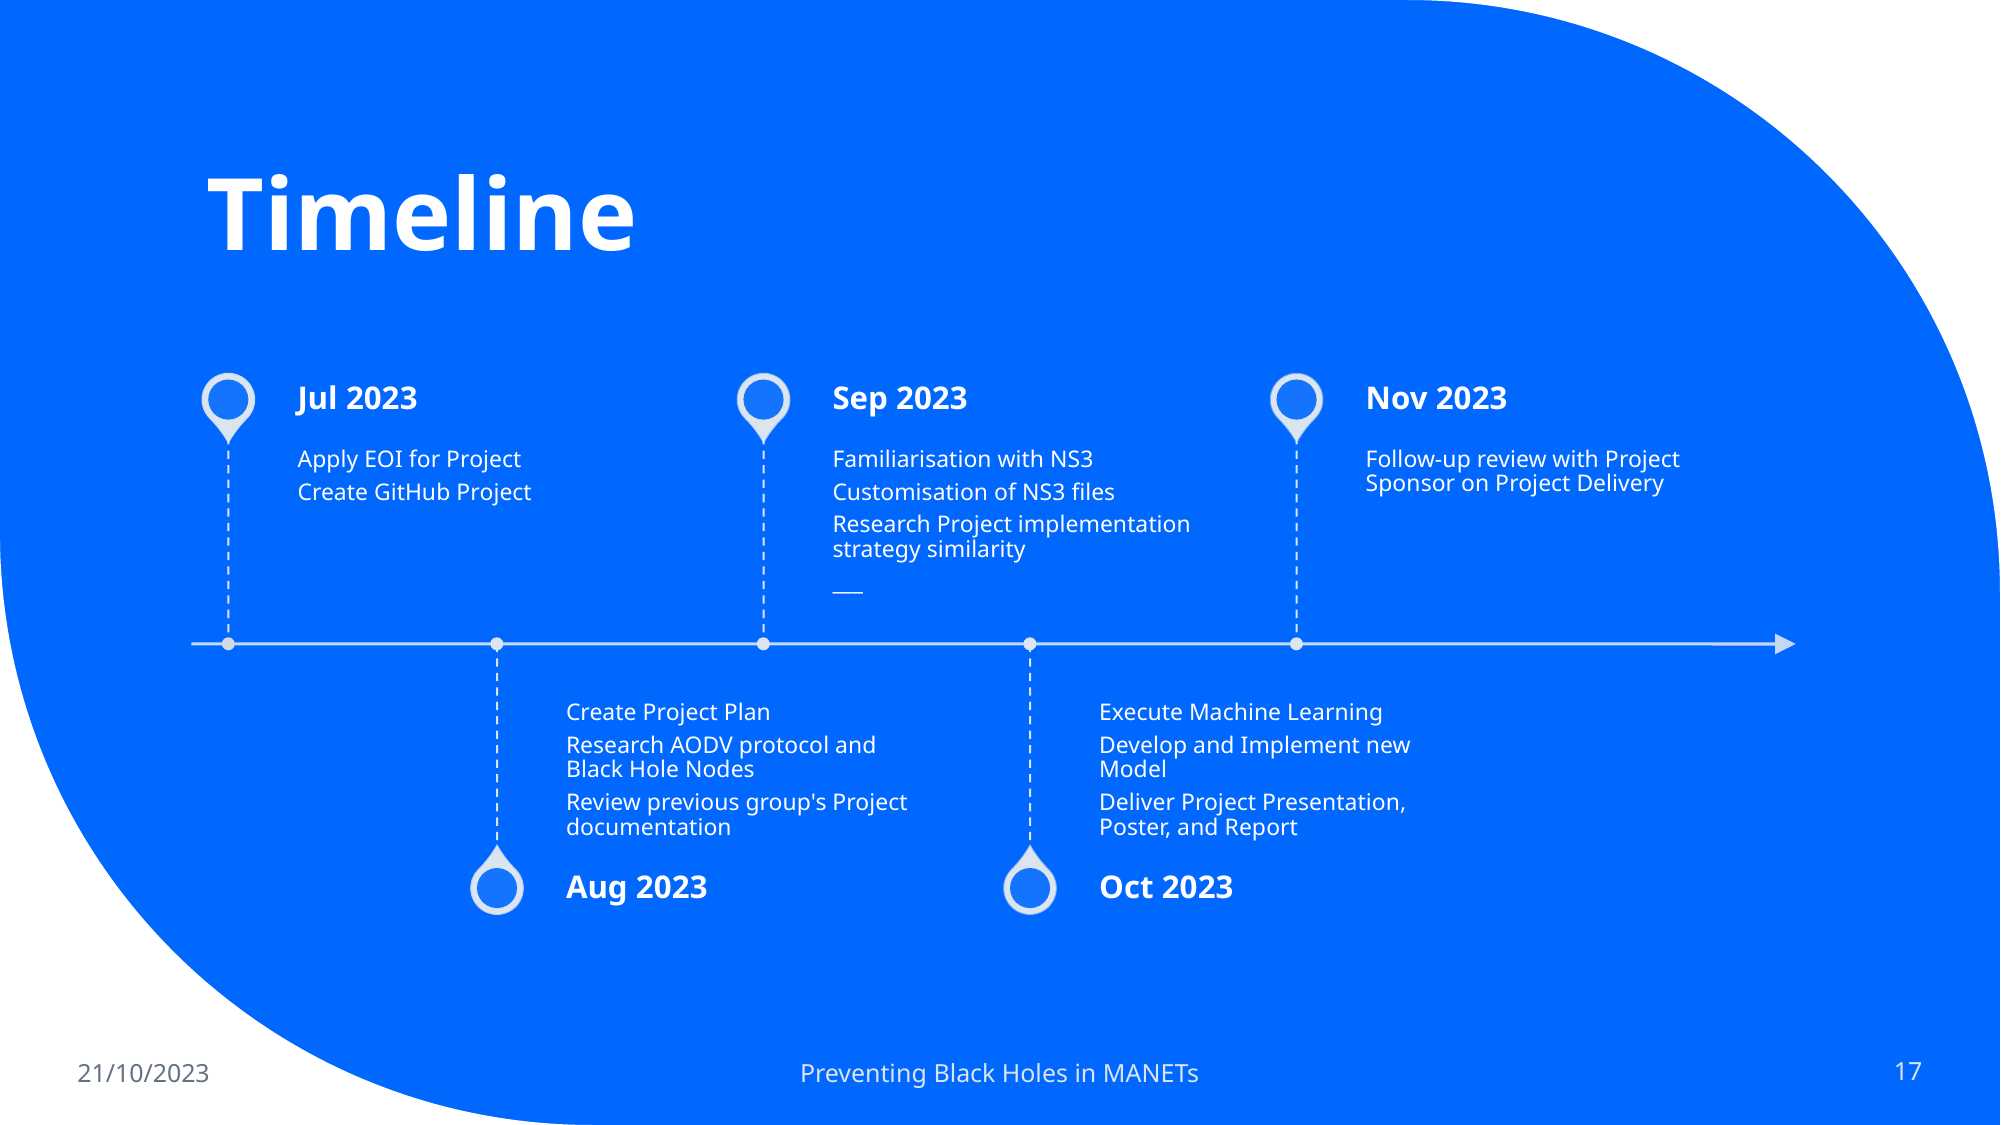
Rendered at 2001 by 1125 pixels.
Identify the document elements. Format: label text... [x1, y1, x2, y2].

slide_number 17 [1665, 1042, 1938, 1103]
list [191, 292, 1796, 995]
title Timeline [191, 0, 1796, 280]
footer Preventing Black Holes in MANETs [662, 1042, 1338, 1103]
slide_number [62, 1042, 342, 1103]
